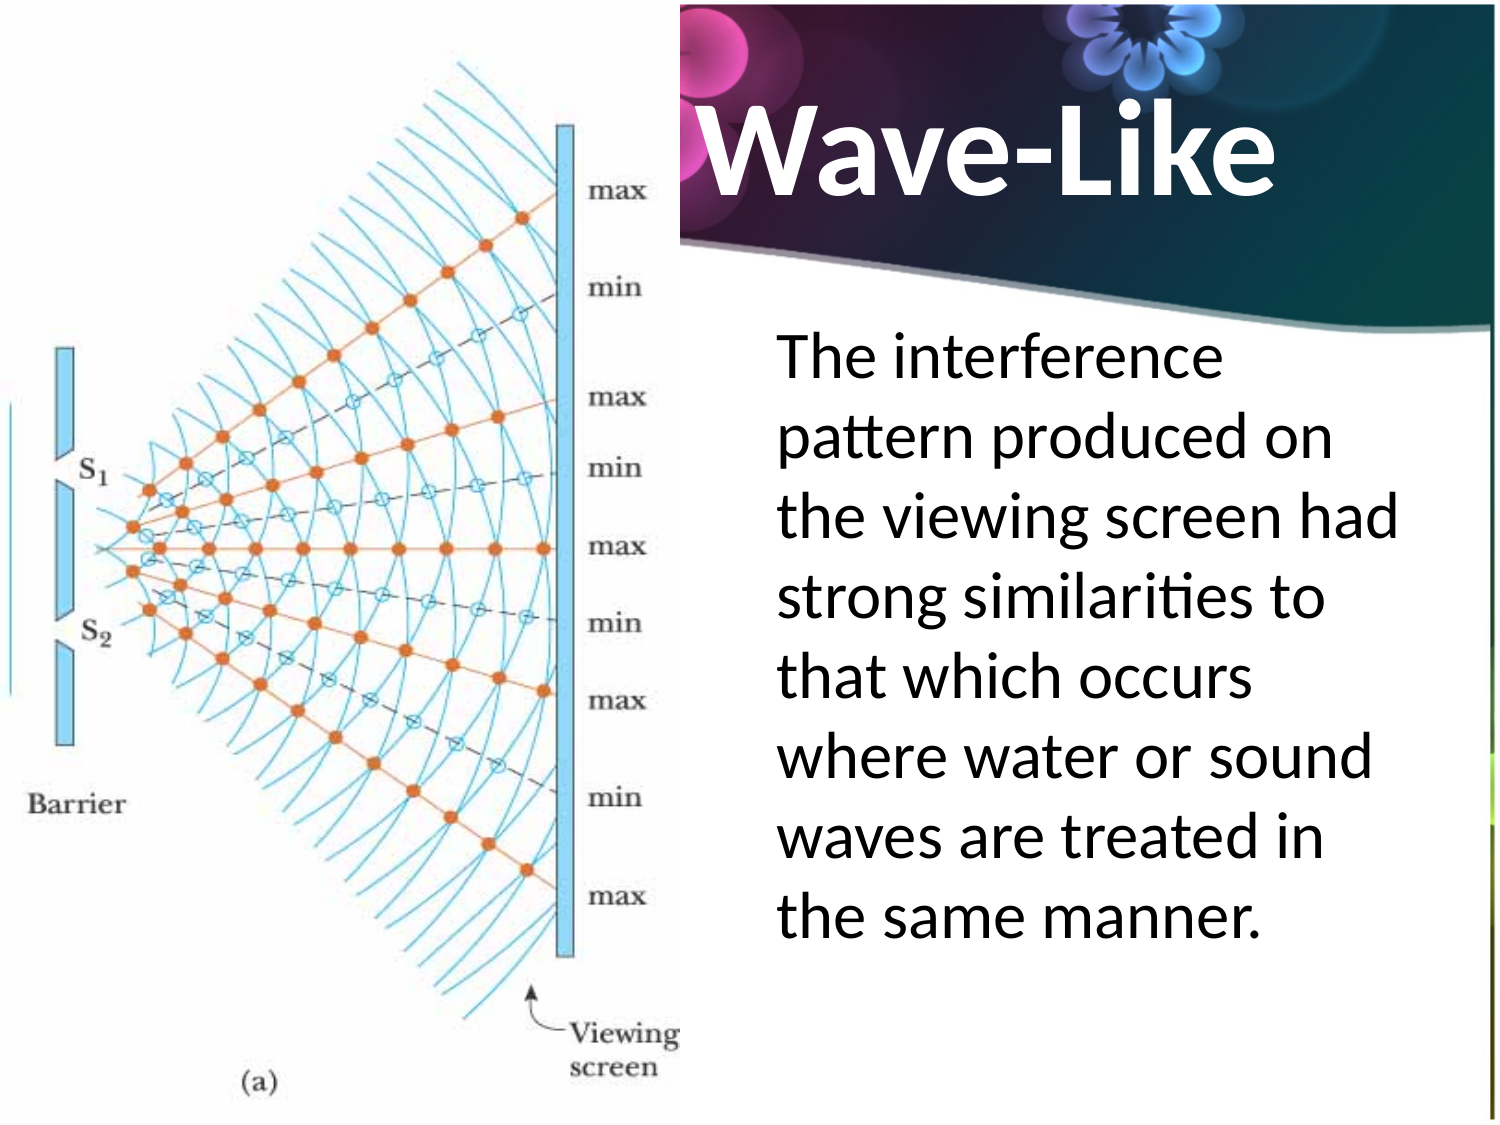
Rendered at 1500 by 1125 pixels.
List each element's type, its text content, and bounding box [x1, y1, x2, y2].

list The interference pattern produced on the viewing screen had strong similarities to that which occurs where water or sound waves are treated in the same manner. [761, 304, 1442, 1091]
picture [0, 0, 1500, 1125]
title Wave-Like [685, 46, 1426, 235]
